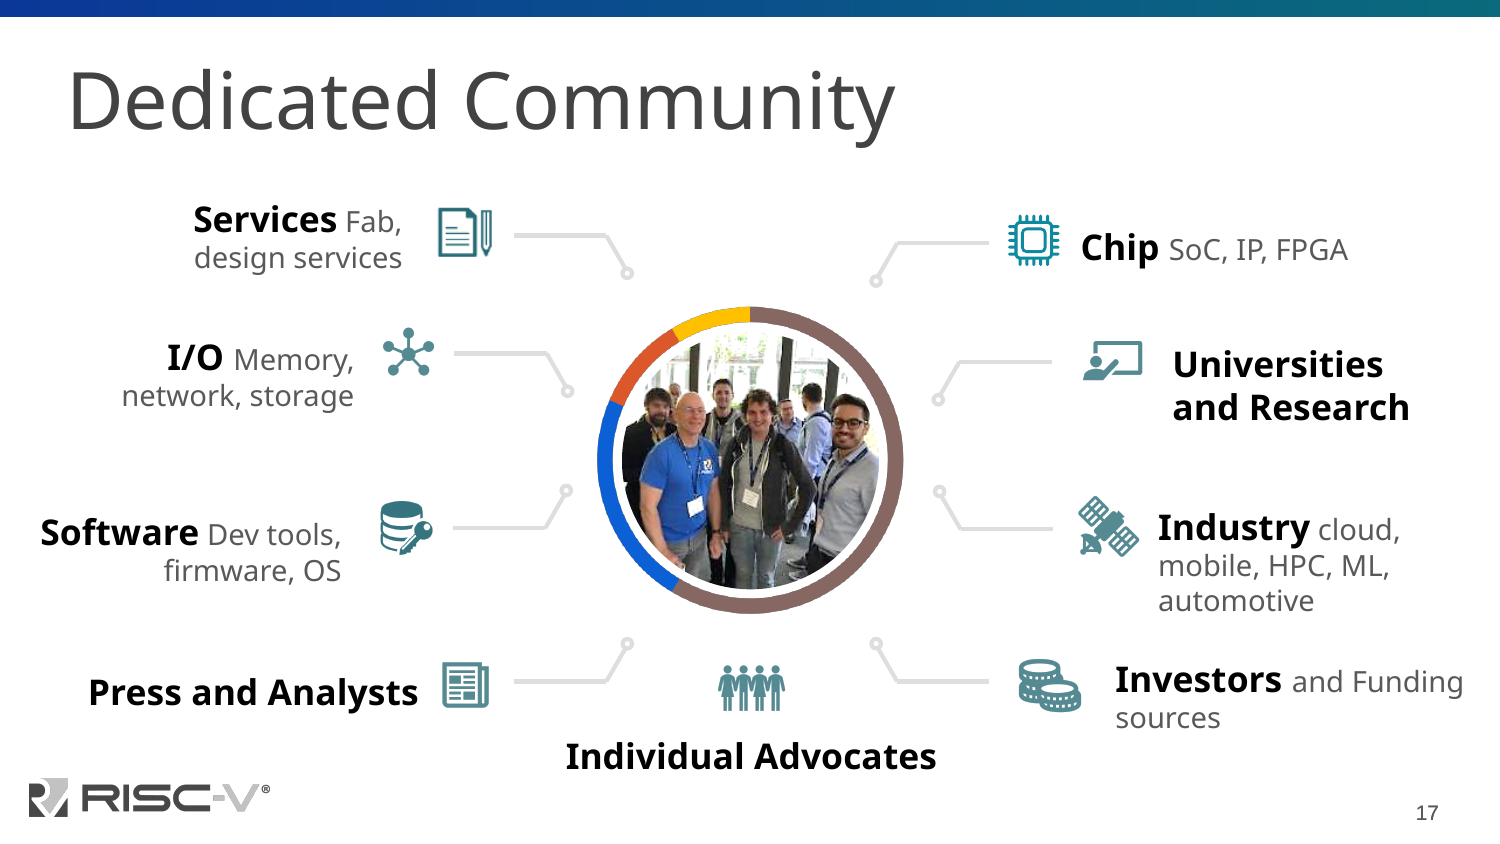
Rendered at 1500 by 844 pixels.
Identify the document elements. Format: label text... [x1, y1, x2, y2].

slide_number 17 [1100, 792, 1450, 830]
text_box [933, 361, 1052, 405]
picture [713, 649, 791, 727]
text_box Software Dev tools, firmware, OS [16, 510, 342, 555]
text_box Chip SoC, IP, FPGA [1080, 225, 1375, 259]
picture [380, 501, 433, 556]
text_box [452, 485, 572, 529]
text_box I/O Memory, network, storage [61, 335, 355, 367]
picture [579, 291, 921, 629]
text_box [871, 638, 990, 682]
text_box Individual Advocates [522, 733, 981, 791]
text_box [1008, 214, 1060, 267]
text_box Universities and Research [1172, 342, 1454, 405]
text_box Press and Analysts [55, 669, 419, 711]
text_box Services Fab, design services [115, 196, 403, 270]
title Dedicated Community [51, 35, 1449, 159]
text_box [1020, 227, 1047, 254]
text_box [454, 353, 573, 397]
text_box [934, 486, 1054, 530]
picture [29, 778, 270, 817]
text_box [1083, 554, 1413, 667]
picture [1071, 493, 1142, 564]
picture [427, 196, 507, 270]
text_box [871, 243, 990, 287]
picture [1013, 650, 1084, 721]
text_box Investors and Funding sources [1115, 657, 1472, 711]
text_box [513, 235, 633, 279]
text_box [513, 638, 633, 682]
picture [1080, 328, 1145, 393]
picture [433, 653, 498, 718]
text_box Industry cloud, mobile, HPC, ML, automotive [1158, 504, 1454, 555]
picture [376, 319, 441, 384]
